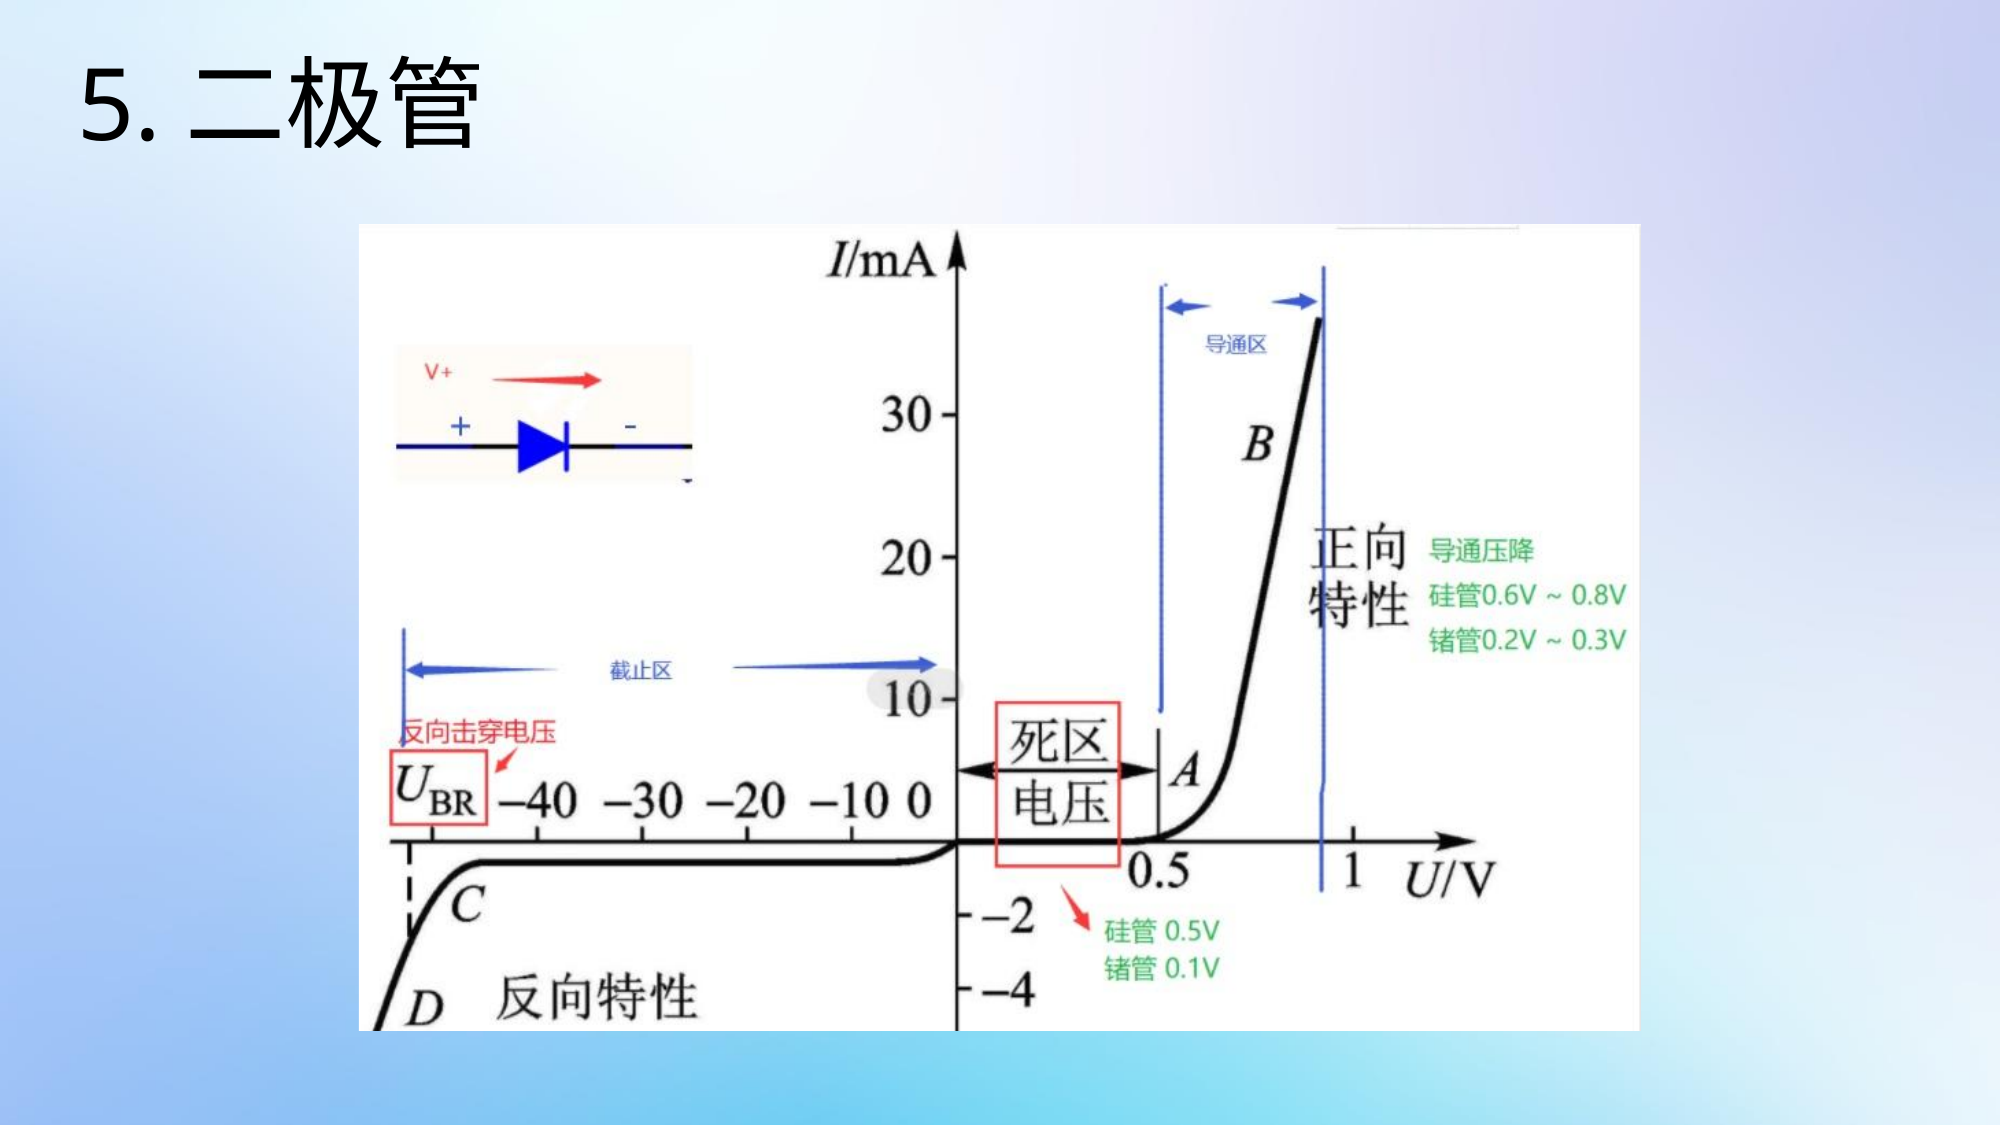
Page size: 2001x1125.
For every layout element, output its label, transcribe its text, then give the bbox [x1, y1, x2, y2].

text_box 5.二极管 [62, 32, 828, 168]
picture [0, 0, 2000, 1125]
